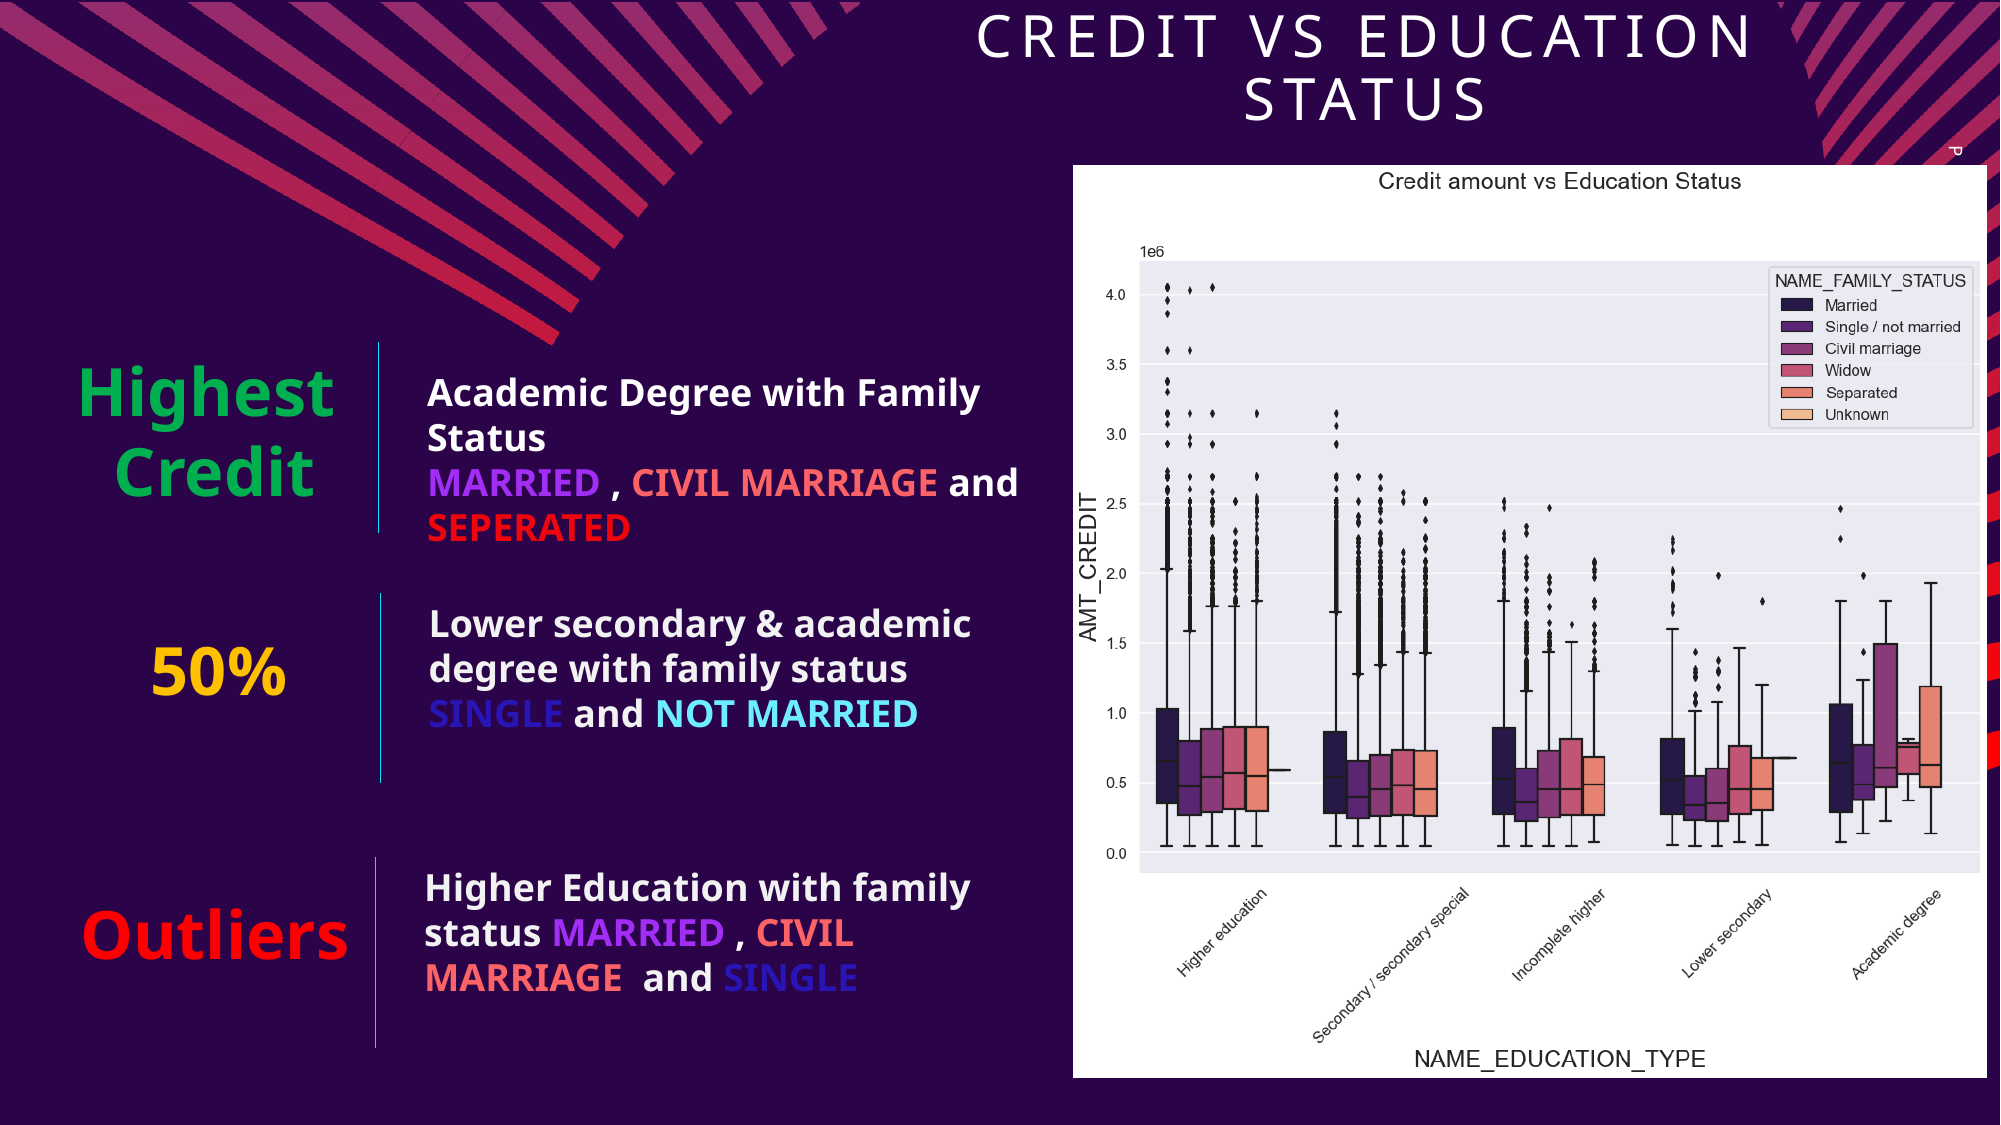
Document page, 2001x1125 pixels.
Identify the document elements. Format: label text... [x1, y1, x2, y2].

text_box 50% [56, 621, 379, 717]
text_box Highest Credit [52, 342, 378, 518]
picture [0, 0, 2000, 1125]
text_box Academic Degree with Family Status MARRIED , CIVIL MARRIAGE and SEPERATED [412, 362, 1073, 557]
title CREDIT vs EDUCATION STATUS [950, 0, 1787, 151]
text_box Lower secondary & academic degree with family status SINGLE and NOT MARRIED [413, 592, 1067, 743]
text_box Higher Education with family status MARRIED , CIVIL MARRIAGE and SINGLE [409, 856, 1062, 1007]
footer PRESENTATION TITLE [1926, 33, 1987, 164]
text_box Outliers [52, 885, 375, 981]
